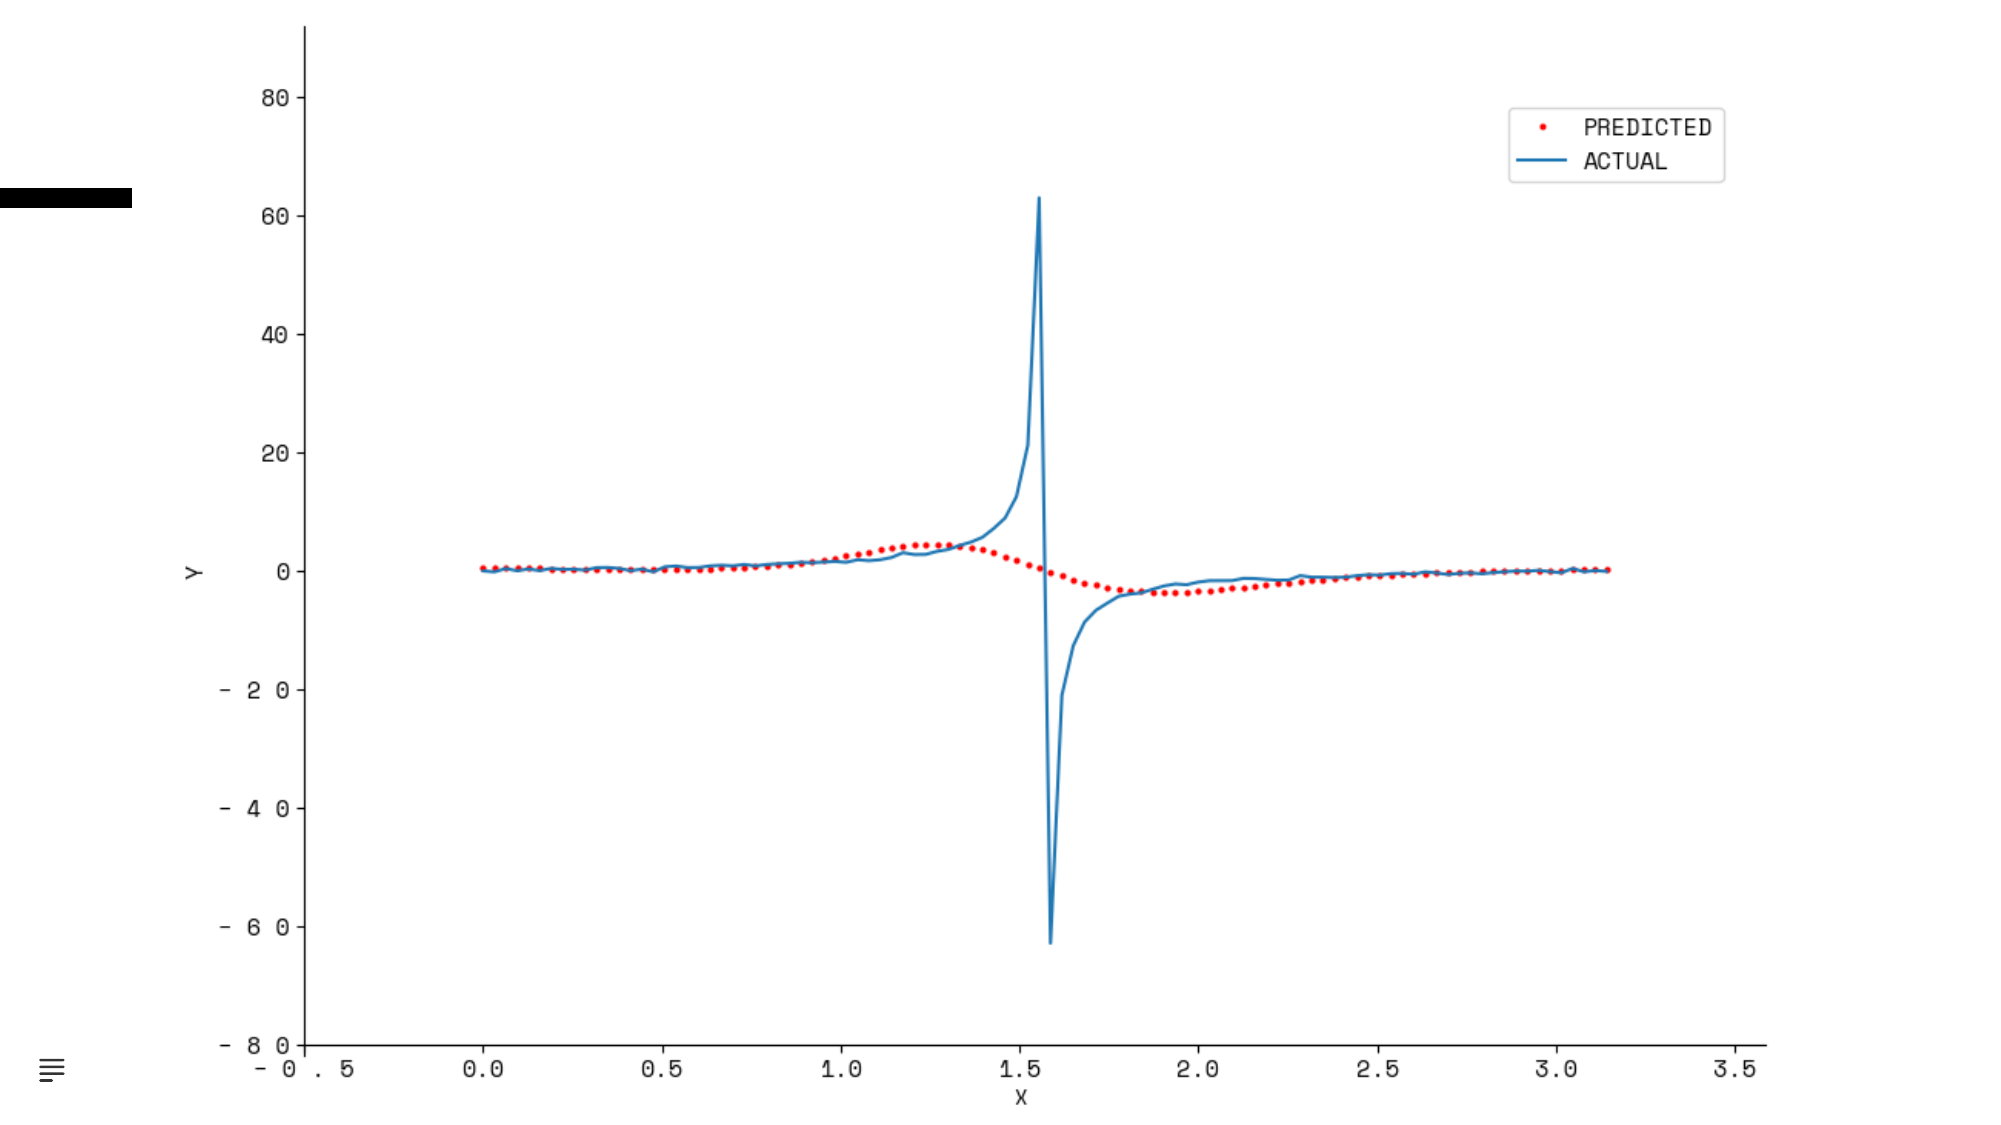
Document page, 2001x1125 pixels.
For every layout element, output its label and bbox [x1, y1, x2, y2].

picture [172, 11, 1781, 1125]
